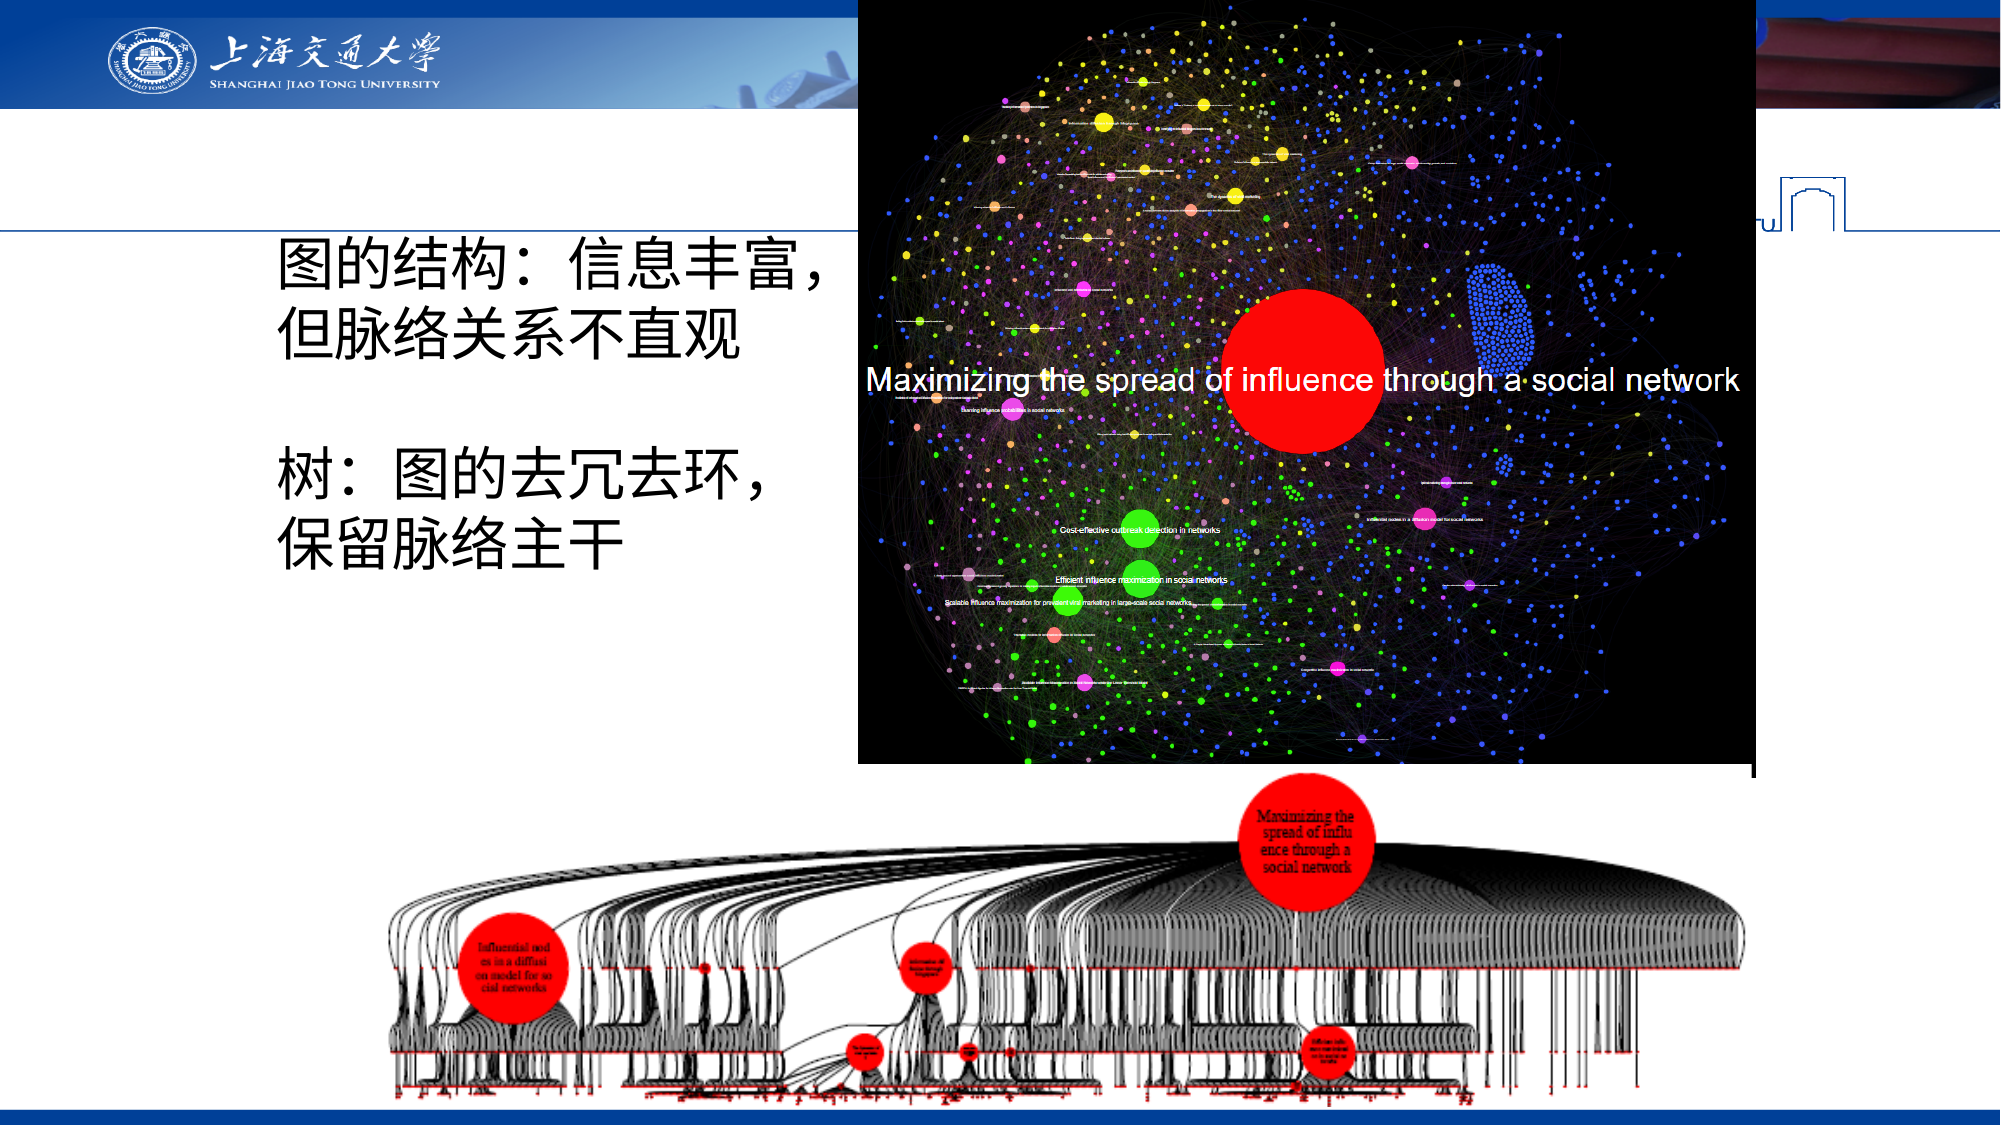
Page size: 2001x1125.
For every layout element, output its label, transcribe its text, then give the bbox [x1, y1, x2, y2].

text_box 图的结构：信息丰富，但脉络关系不直观 树：图的去冗去环，保留脉络主干 [261, 220, 823, 585]
picture [0, 0, 2001, 1107]
